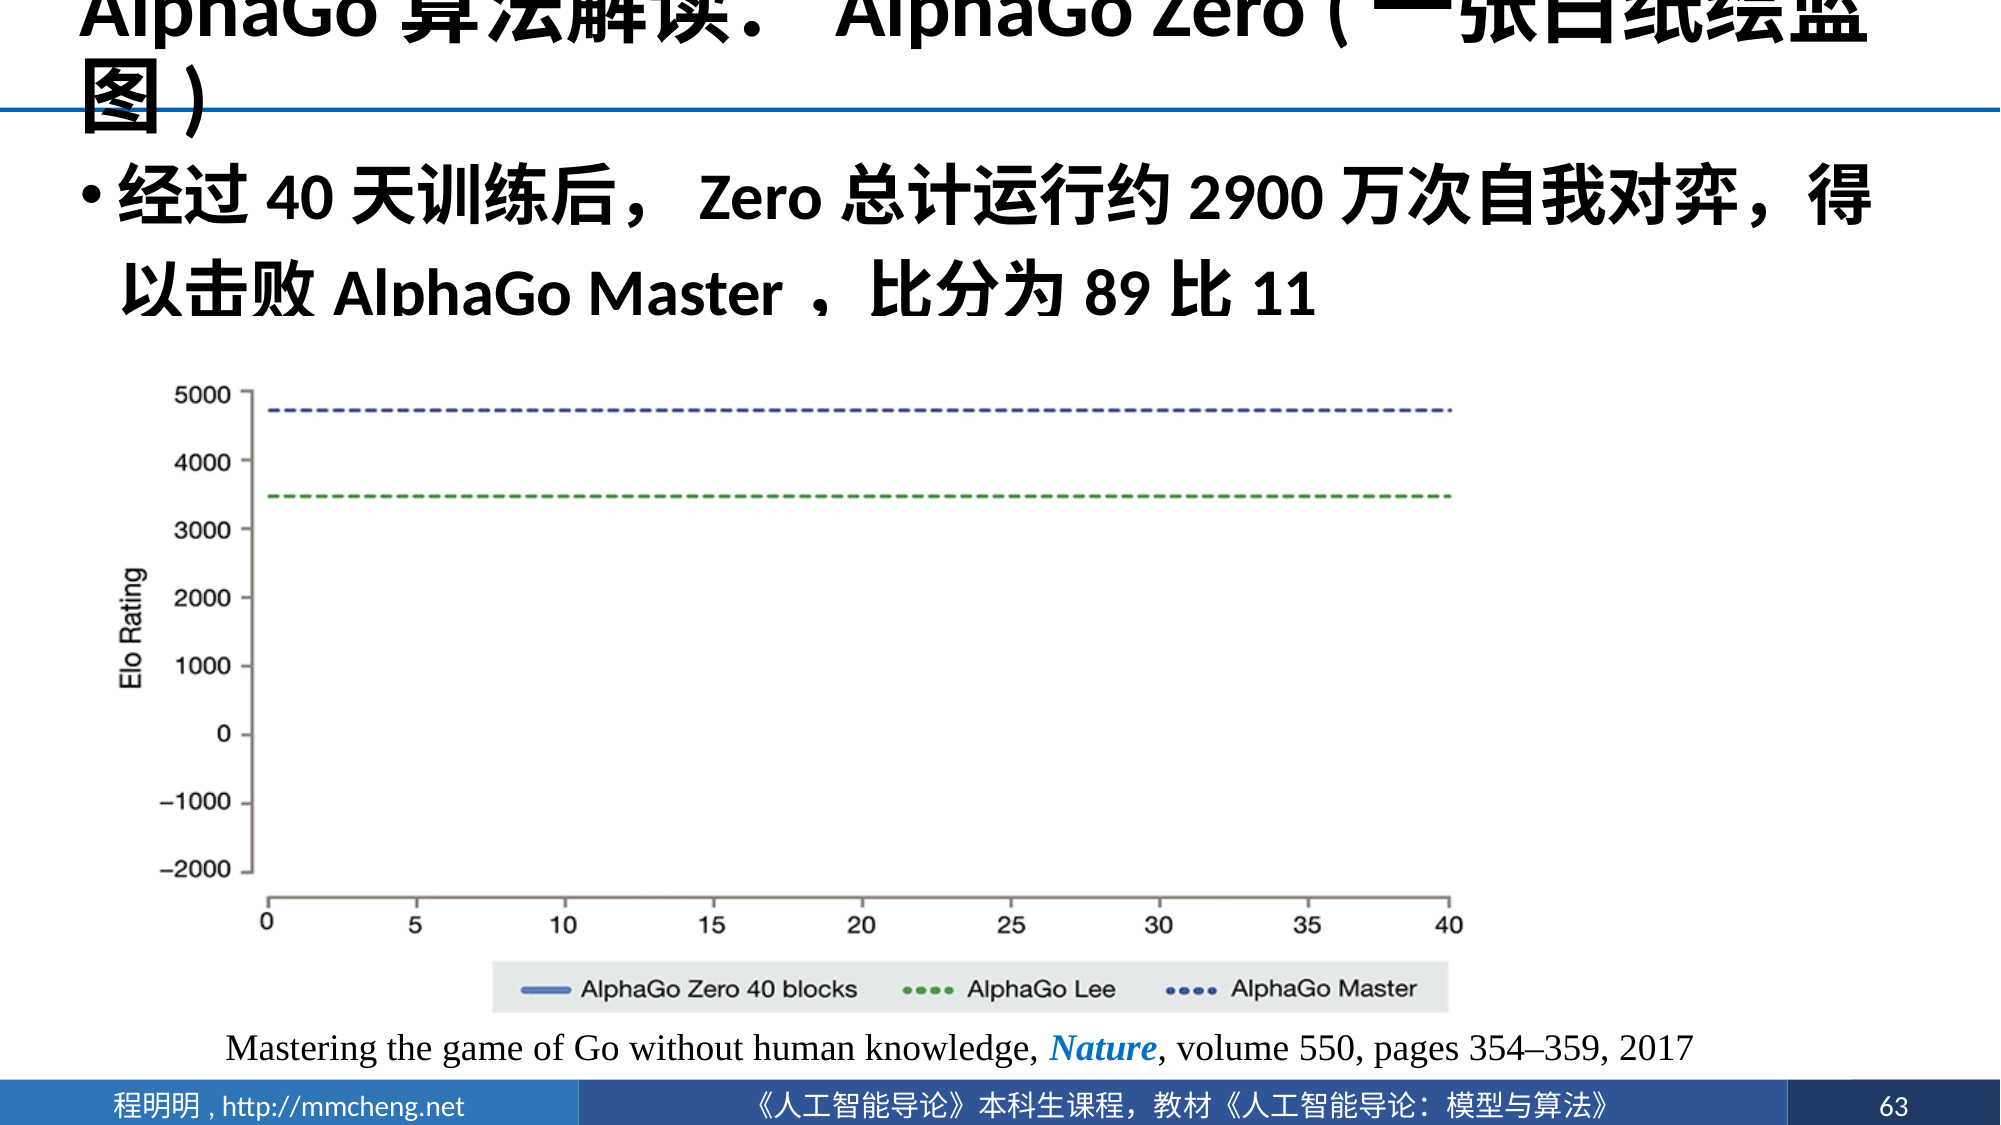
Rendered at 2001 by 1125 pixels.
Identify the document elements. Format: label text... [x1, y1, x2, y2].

title AlphaGo算法解读：AlphaGo Zero (一张白纸绘蓝图) [64, 0, 2000, 110]
text_box Mastering the game of Go without human knowledge, Nature, volume 550, pages 354–359, 2017 [46, 1015, 1883, 1076]
picture [116, 316, 1508, 1016]
list 经过40天训练后，Zero总计运行约2900万次自我对弈，得以击败AlphaGo Master，比分为89比11 不需要人类选手对决的棋面进行训练 策略网络和价值网络合并 深度残差网络 [64, 129, 1928, 1099]
